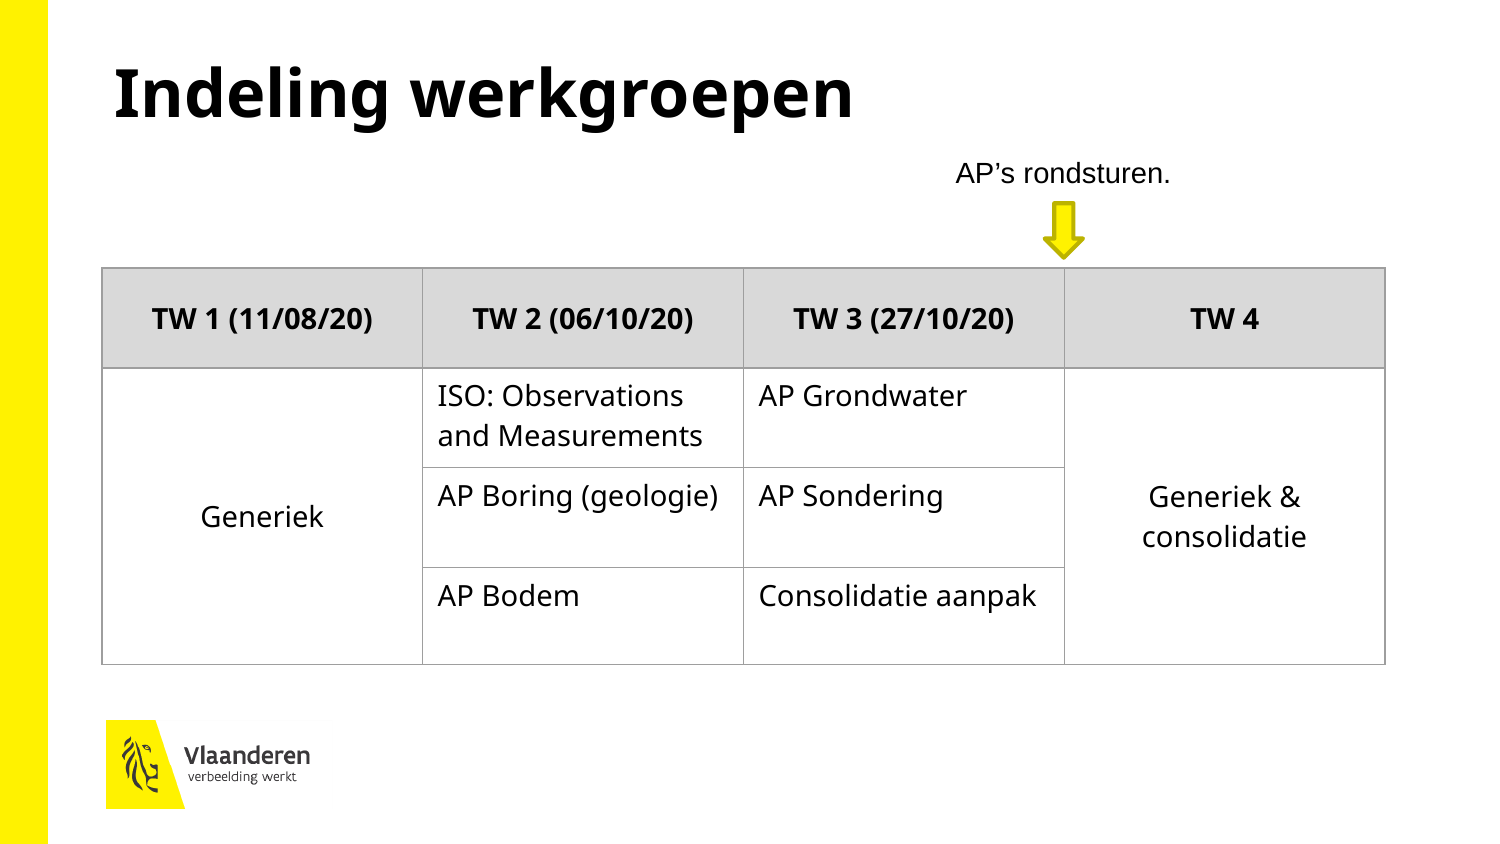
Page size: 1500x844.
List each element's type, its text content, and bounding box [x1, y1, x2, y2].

text_box AP’s rondsturen. [911, 146, 1216, 197]
table_cell ISO: Observations and Measurements [423, 369, 743, 467]
table_header TW 4 [1065, 269, 1384, 367]
table_header TW 2 (06/10/20) [423, 269, 743, 367]
table_cell Generiek [103, 369, 422, 664]
picture [106, 720, 333, 809]
text_box Indeling werkgroepen [103, 44, 1397, 167]
table_cell AP Bodem [423, 568, 743, 664]
table_header TW 1 (11/08/20) [103, 269, 422, 367]
table_cell Generiek & consolidatie [1065, 369, 1384, 664]
table_cell AP Sondering [744, 468, 1064, 567]
text_box [1042, 201, 1085, 260]
table_cell Consolidatie aanpak [744, 568, 1064, 664]
table_cell AP Grondwater [744, 369, 1064, 467]
table_cell AP Boring (geologie) [423, 468, 743, 567]
table_header TW 3 (27/10/20) [744, 269, 1064, 367]
